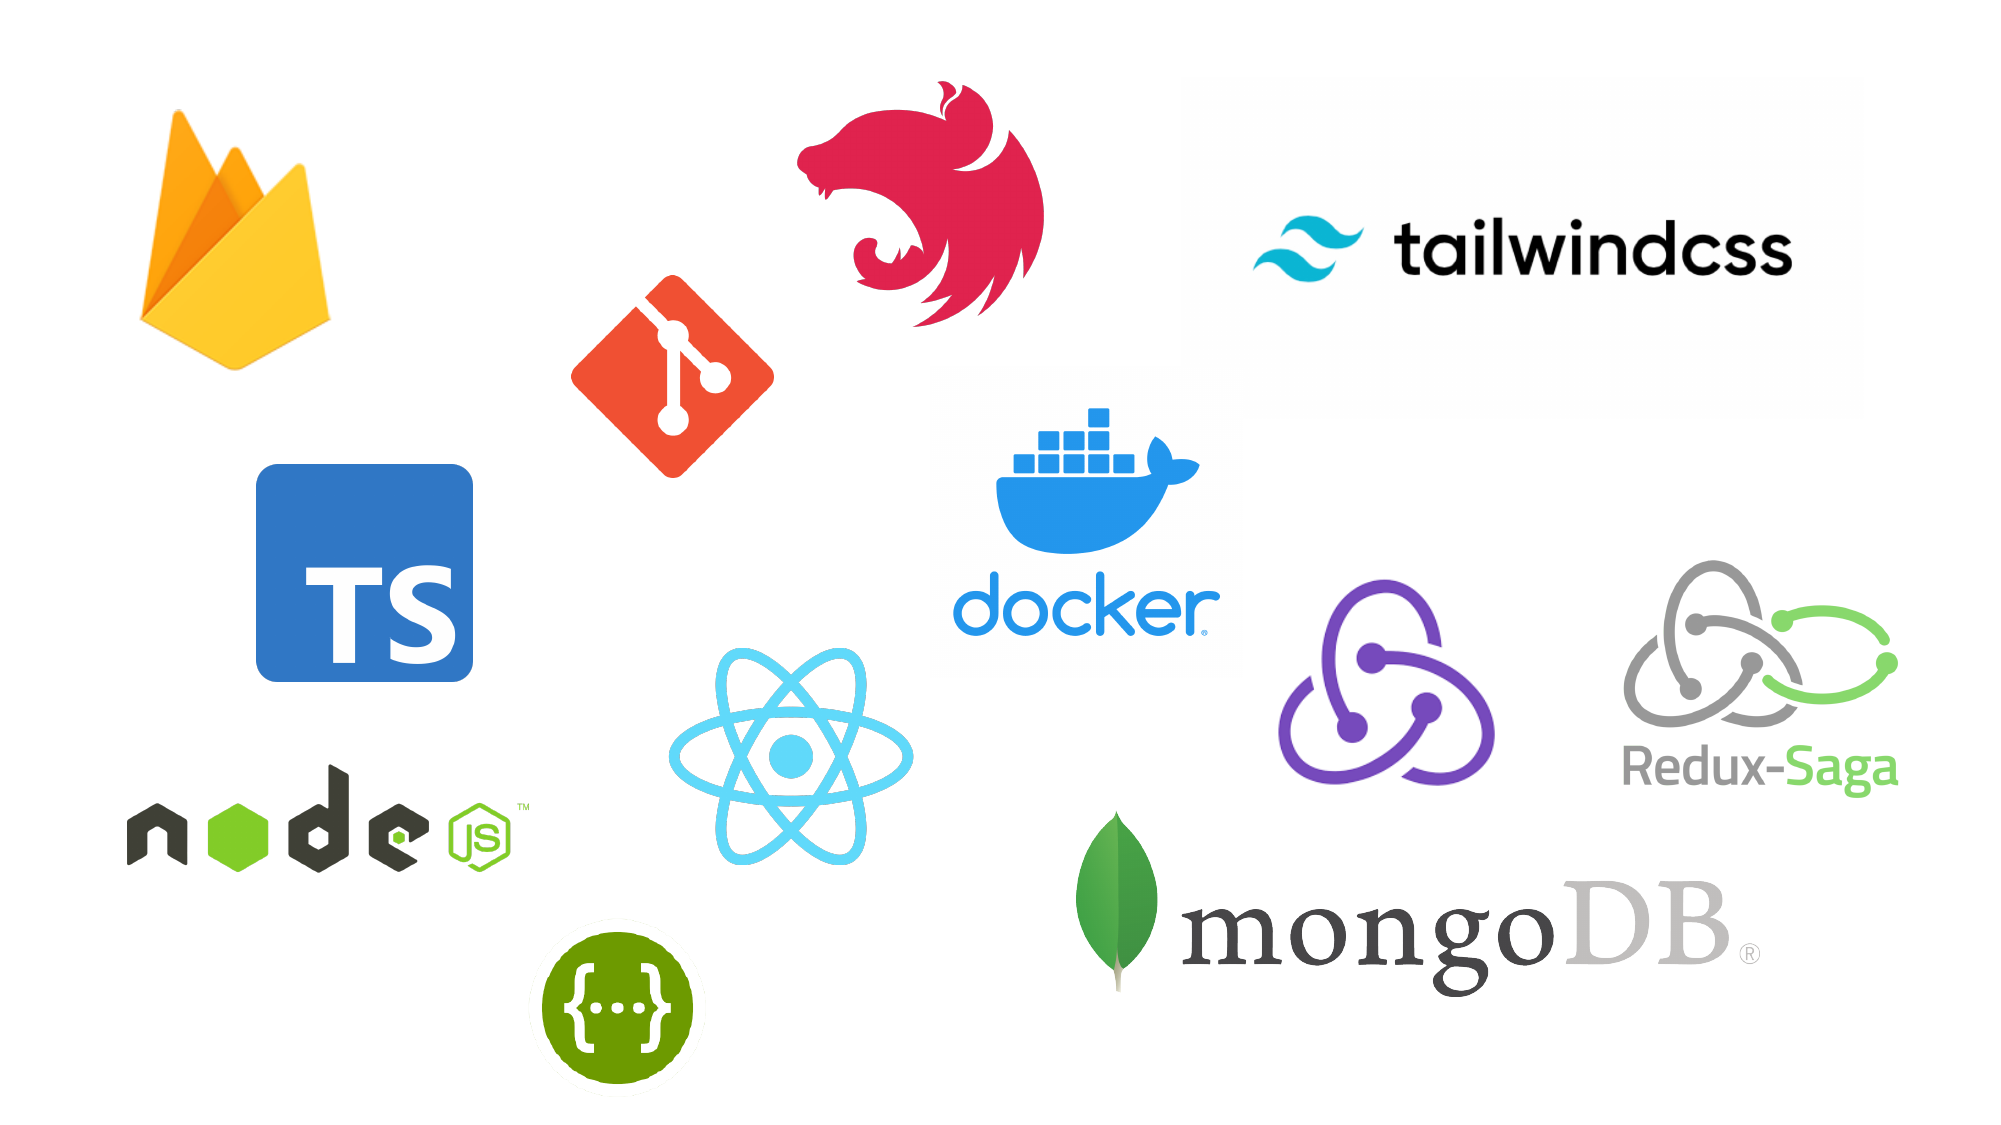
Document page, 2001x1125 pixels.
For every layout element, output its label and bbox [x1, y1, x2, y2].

picture [1619, 560, 1900, 802]
picture [571, 275, 774, 478]
picture [94, 99, 377, 382]
picture [666, 648, 916, 865]
list [256, 464, 473, 682]
picture [791, 77, 1052, 329]
picture [1076, 543, 1760, 997]
picture [127, 718, 706, 1097]
picture [930, 77, 1864, 678]
